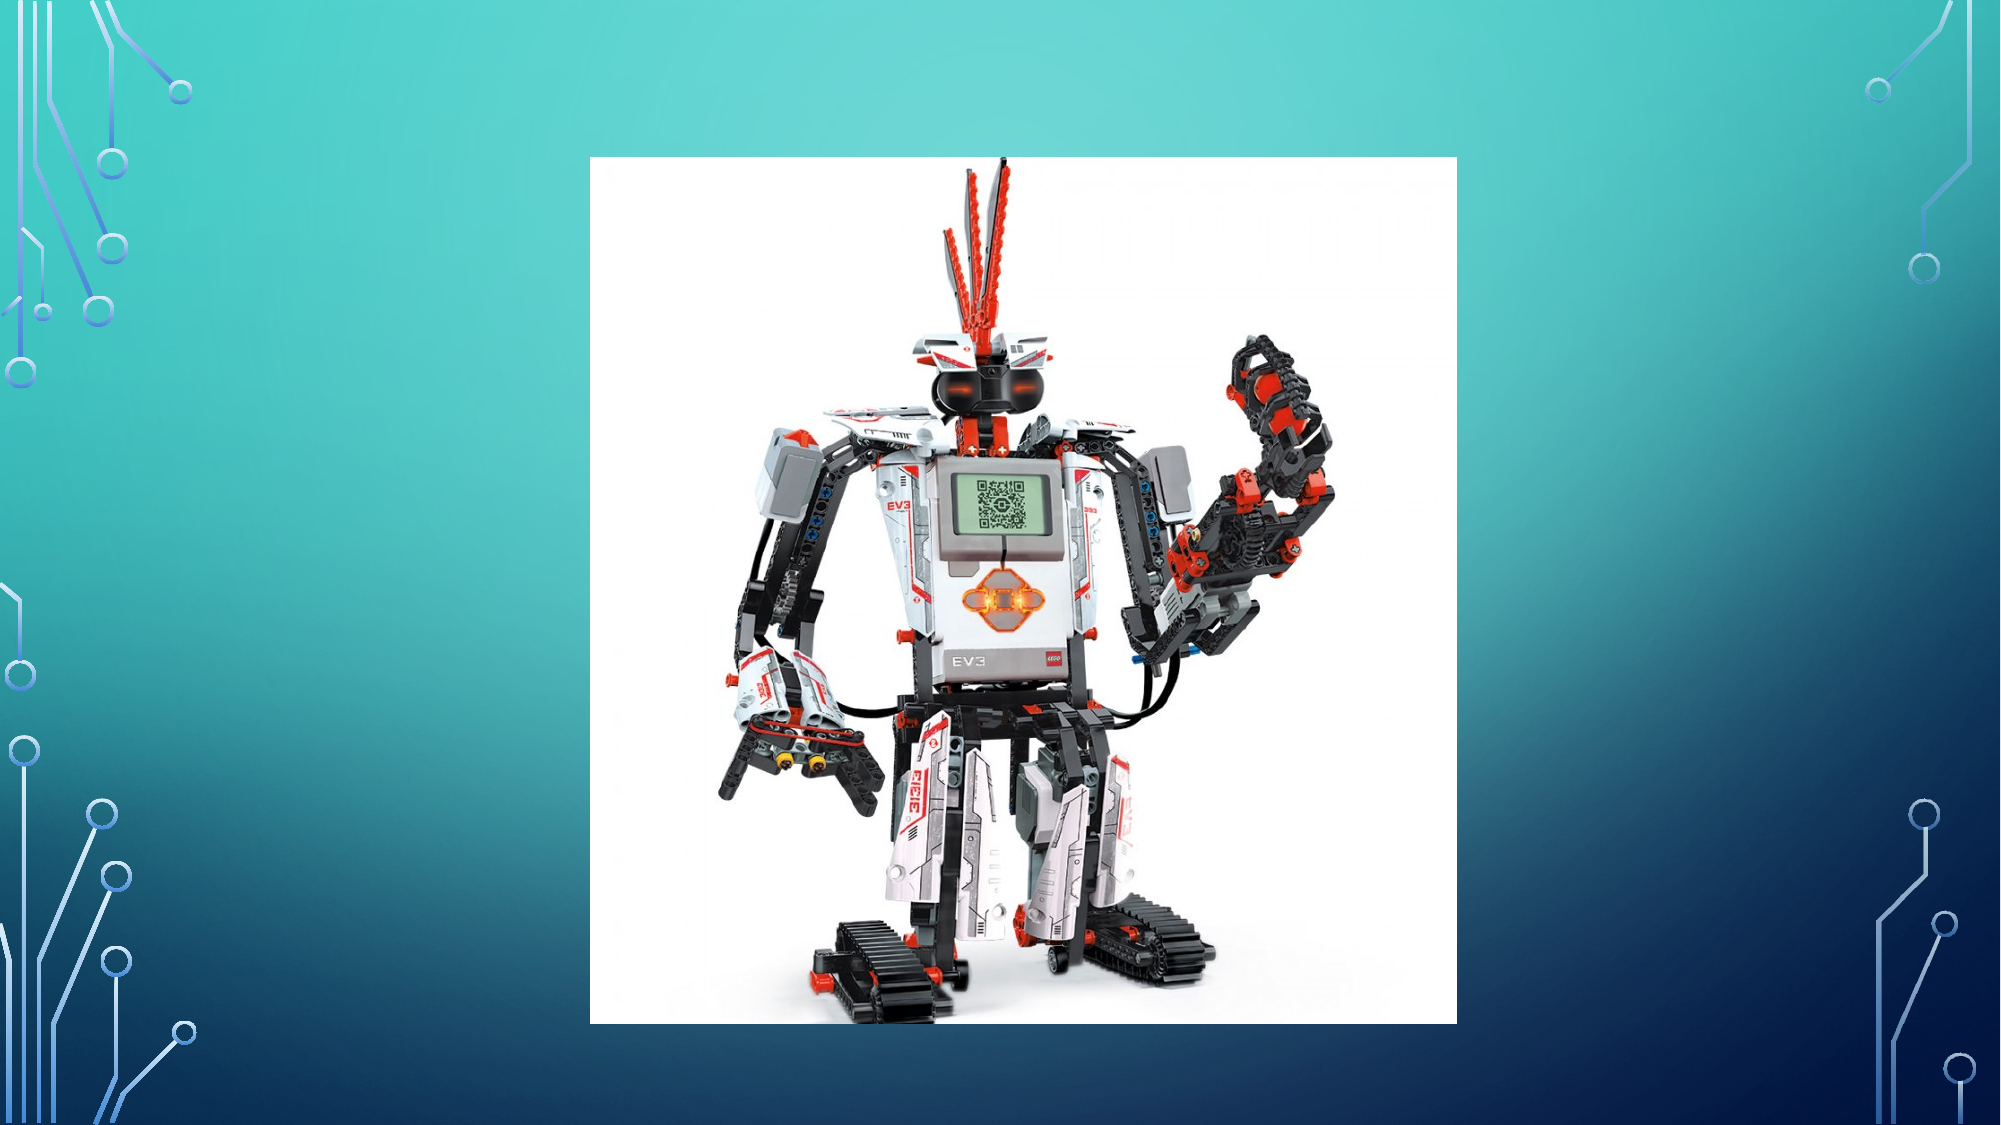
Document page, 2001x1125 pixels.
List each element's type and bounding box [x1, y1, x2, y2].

list [590, 157, 1457, 1024]
